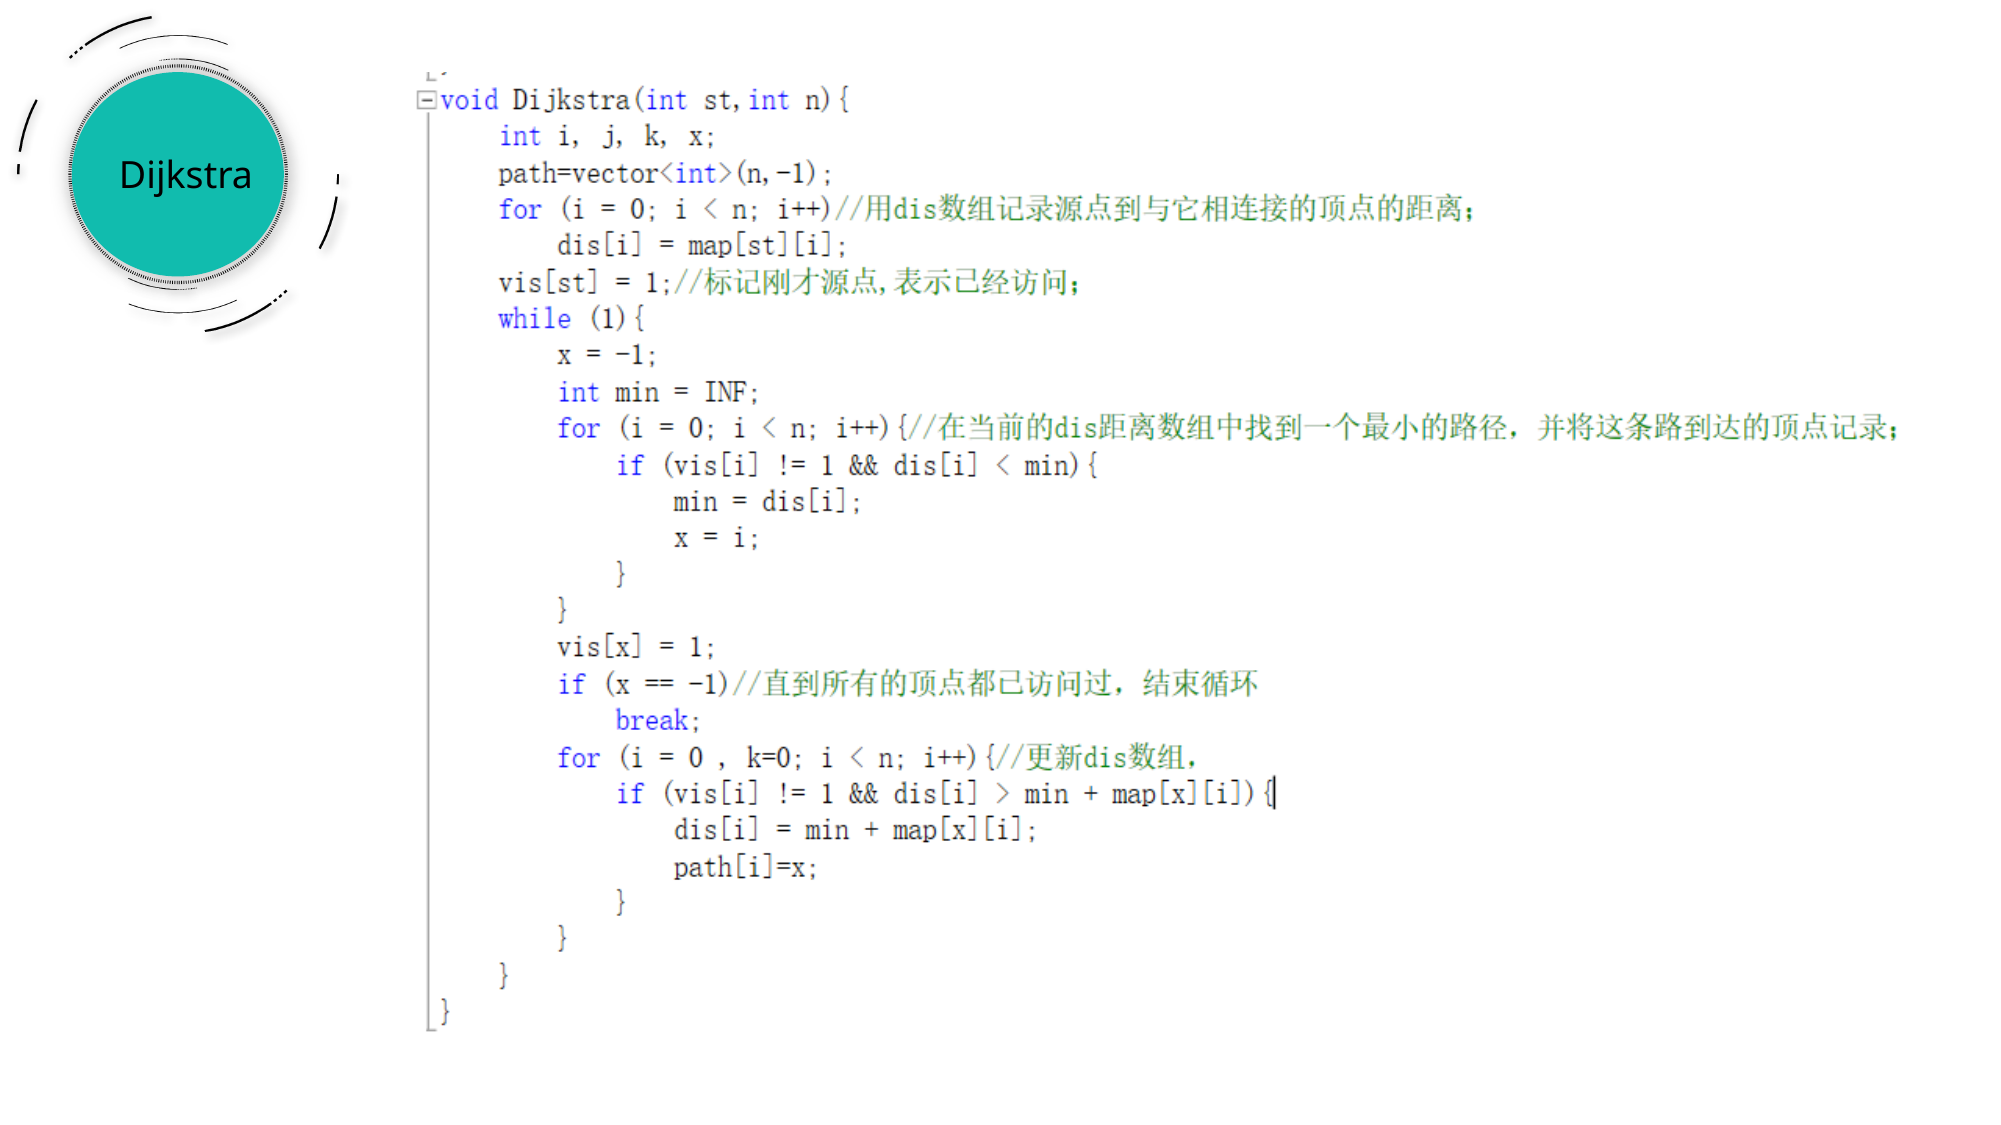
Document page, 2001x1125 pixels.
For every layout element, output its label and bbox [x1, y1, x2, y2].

picture [17, 16, 339, 332]
picture [414, 72, 1915, 1041]
